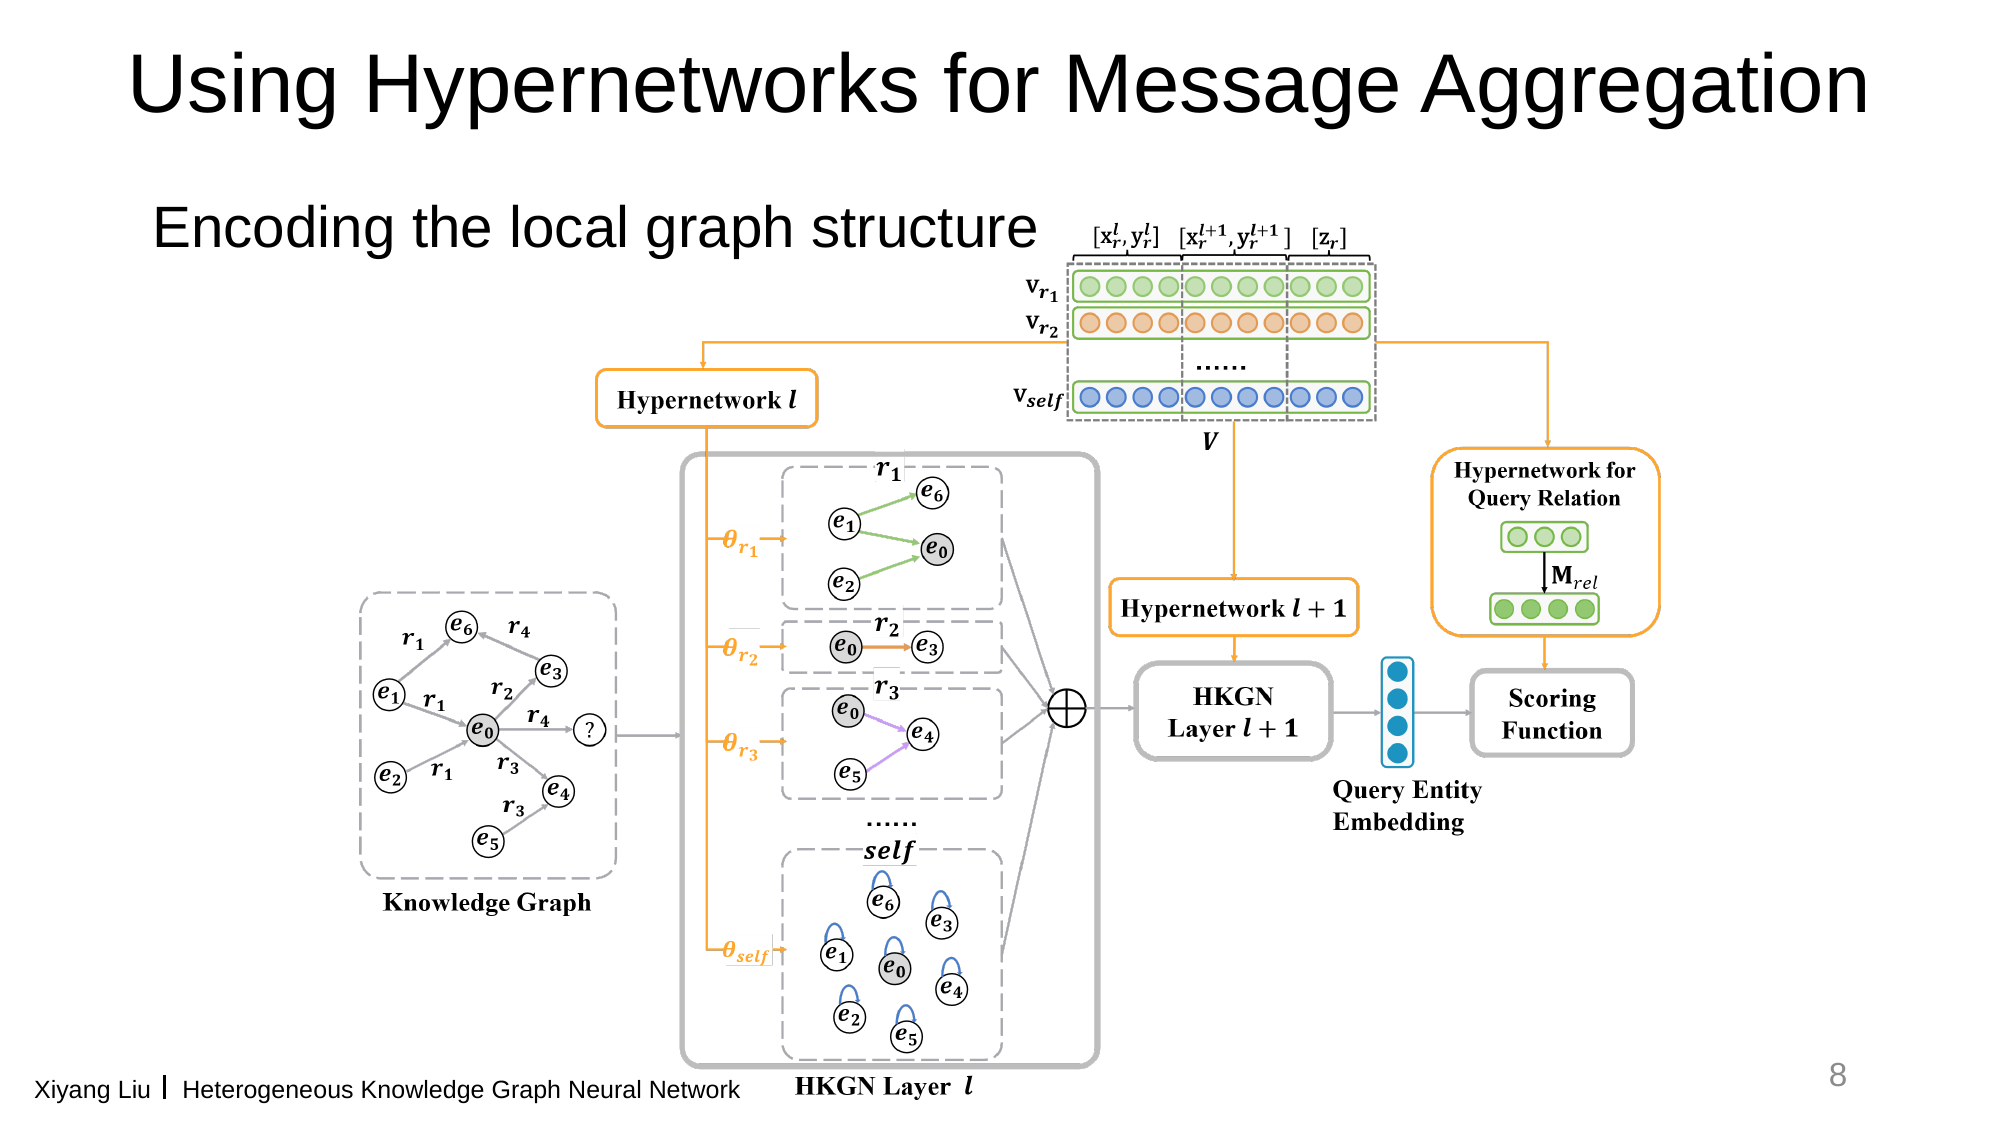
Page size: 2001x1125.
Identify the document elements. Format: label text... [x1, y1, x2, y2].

picture [359, 213, 1661, 1116]
slide_number 8 [1635, 1042, 1863, 1103]
title Using Hypernetworks for Message Aggregation [111, 22, 1889, 149]
list Encoding the local graph structure [137, 189, 1863, 288]
